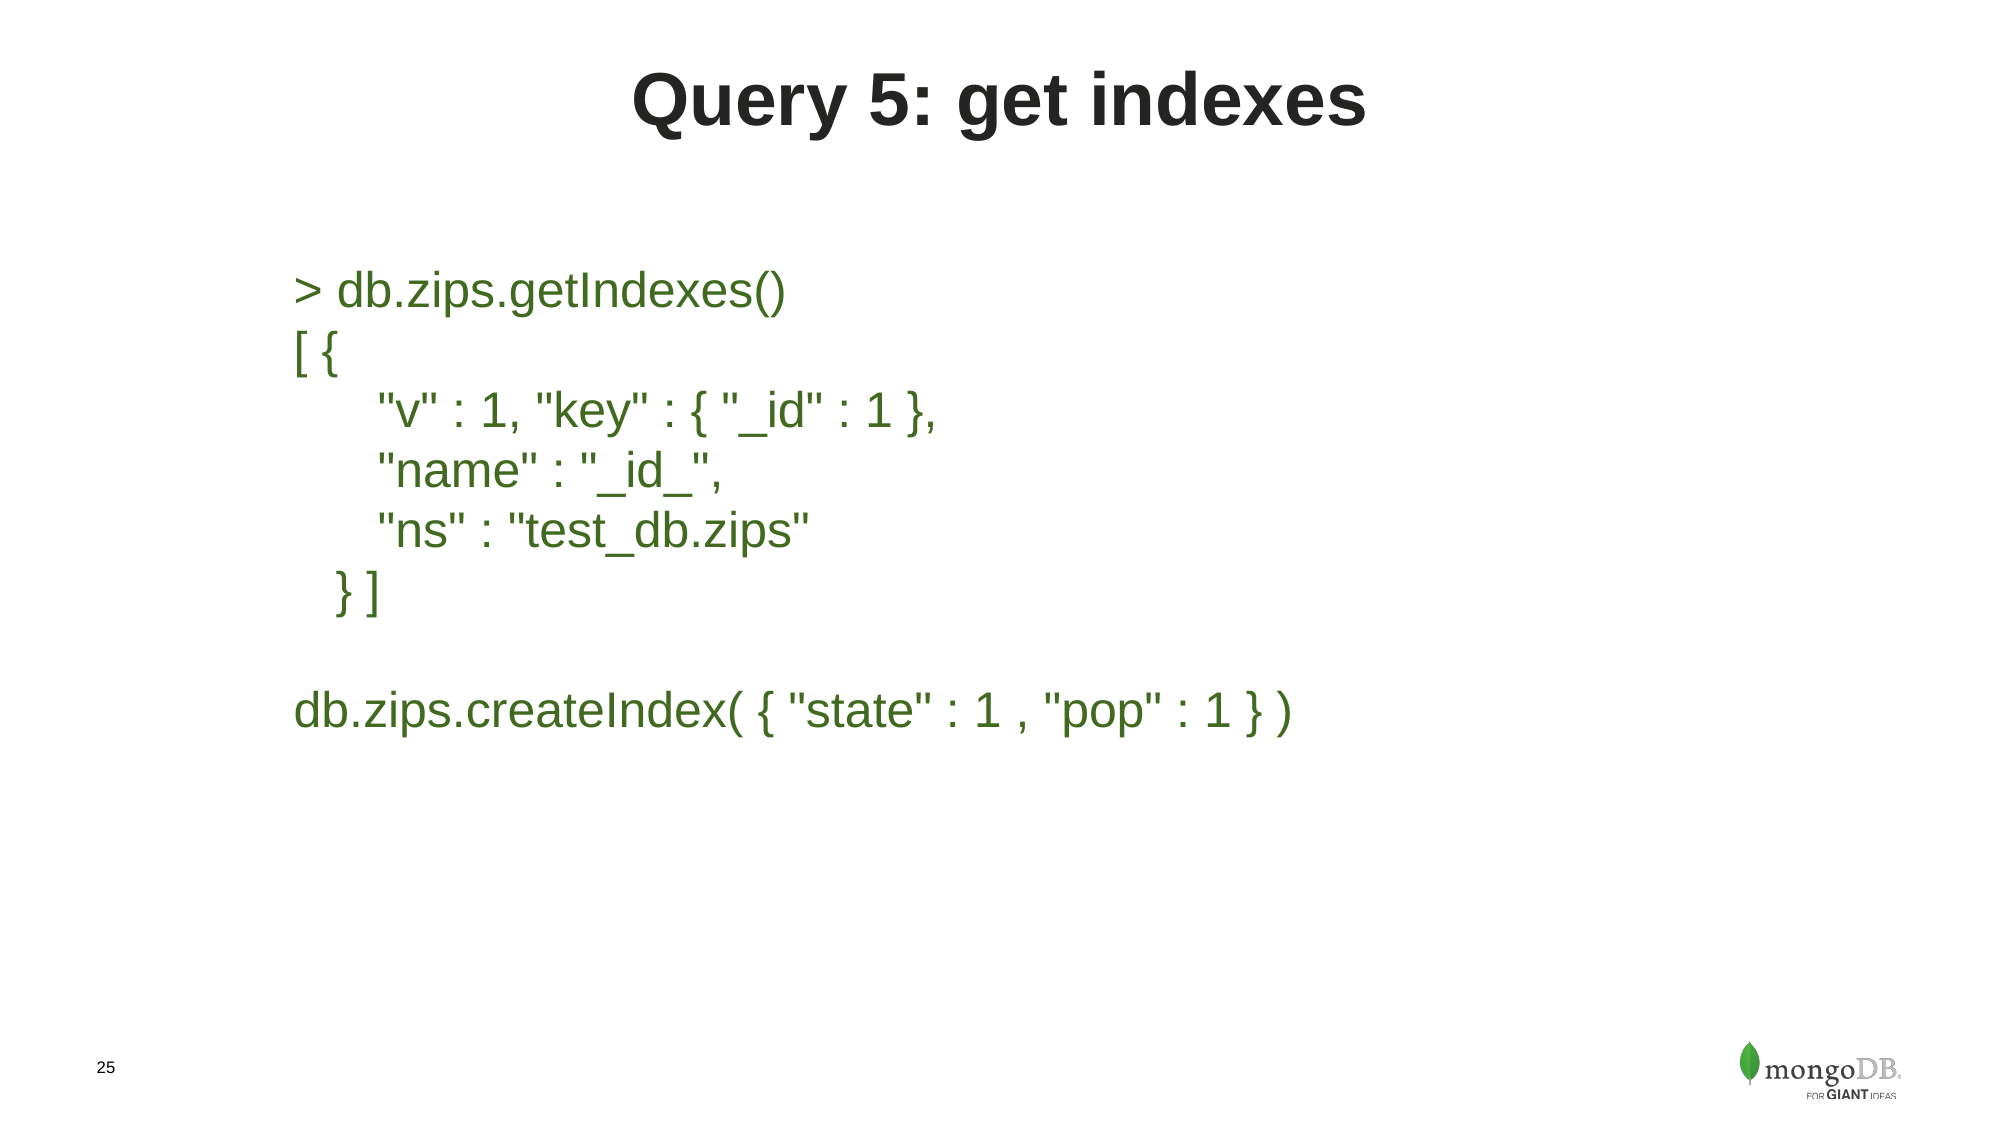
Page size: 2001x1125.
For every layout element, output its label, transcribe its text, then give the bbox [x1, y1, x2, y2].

title Query 5: get indexes [99, 1, 1900, 190]
picture [1740, 1041, 1901, 1099]
text_box > db.zips.getIndexes() [ { "v" : 1, "key" : { "_id" : 1 }, "name" : "_id_", "ns" : "test_db.zips" } ] db.zips.createIndex( { "state" : 1 , "pop" : 1 } ) [278, 249, 1310, 745]
